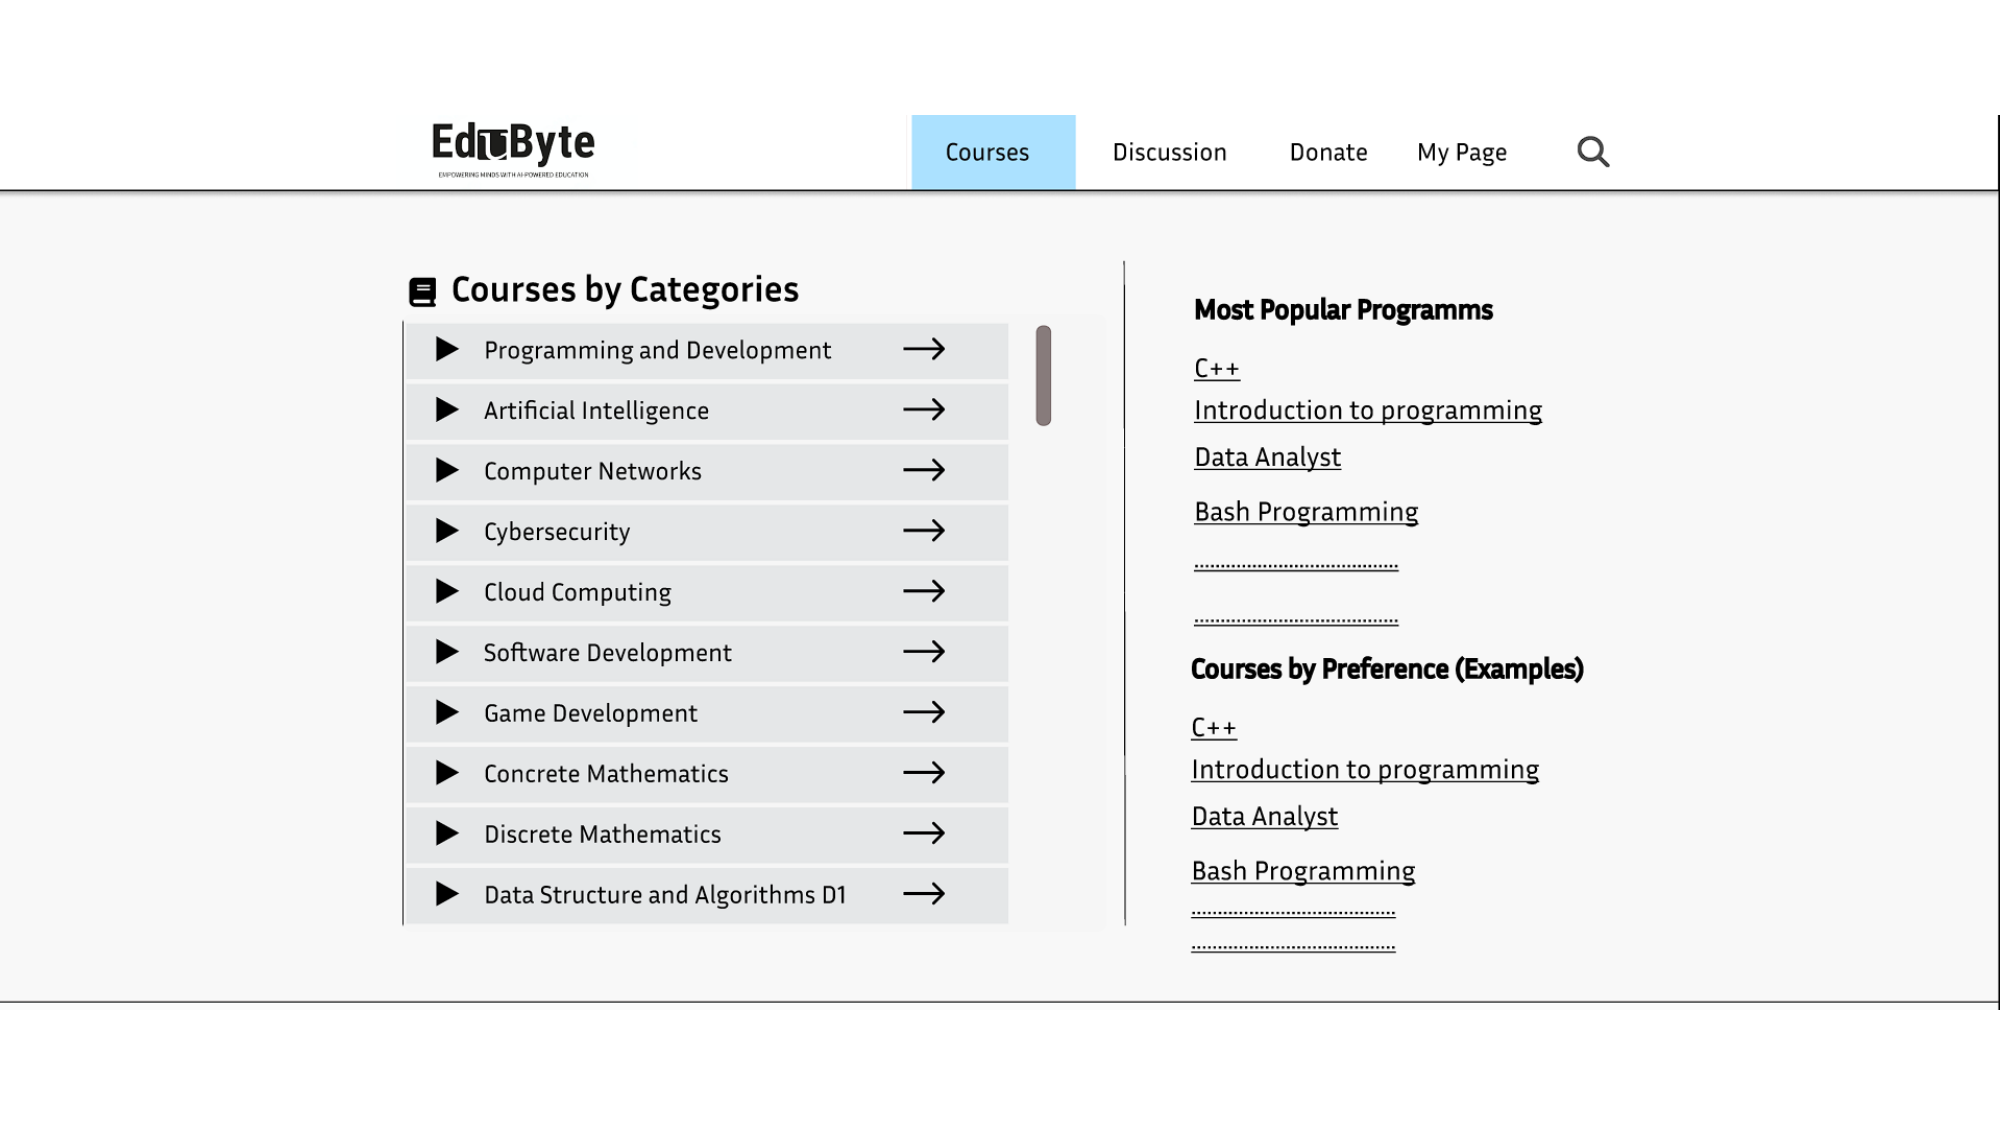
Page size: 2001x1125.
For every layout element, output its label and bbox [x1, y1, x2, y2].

picture [0, 115, 2000, 1010]
